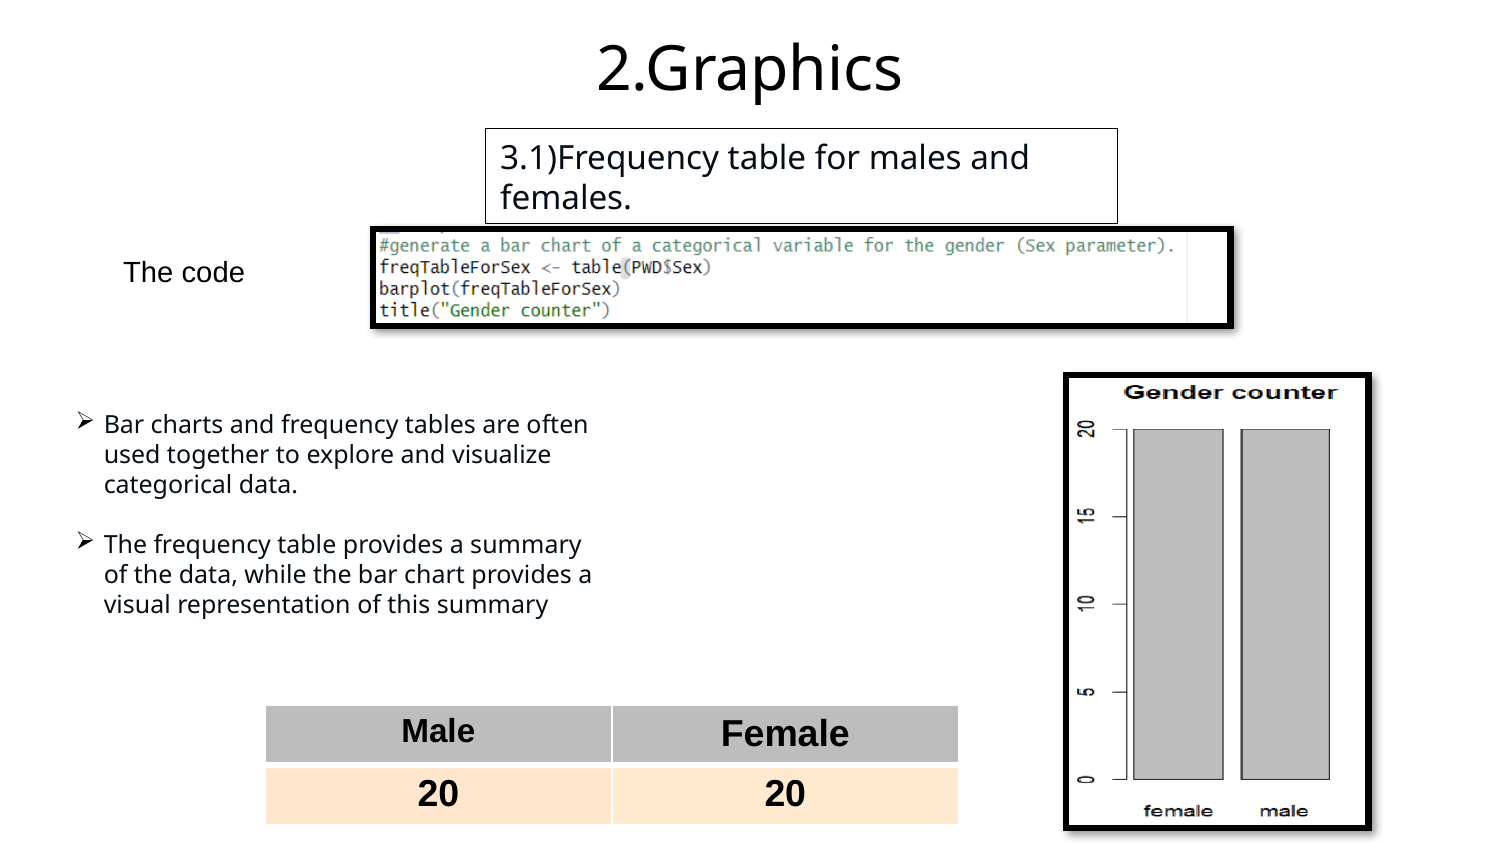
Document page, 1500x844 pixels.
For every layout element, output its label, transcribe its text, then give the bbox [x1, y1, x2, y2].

text_box Bar charts and frequency tables are often used together to explore and visualize categorical data. The frequency table provides a summary of the data, while the bar chart provides a visual representation of this summary [60, 401, 612, 626]
title 2.Graphics [75, 26, 1425, 106]
table_header Male [266, 706, 611, 762]
text_box 3.1)Frequency table for males and females. [485, 128, 1118, 224]
table_cell 20 [266, 768, 611, 824]
picture [375, 231, 1228, 324]
text_box The code [108, 245, 370, 296]
picture [1069, 378, 1366, 826]
table_cell 20 [613, 768, 958, 824]
table_header Female [613, 706, 958, 762]
